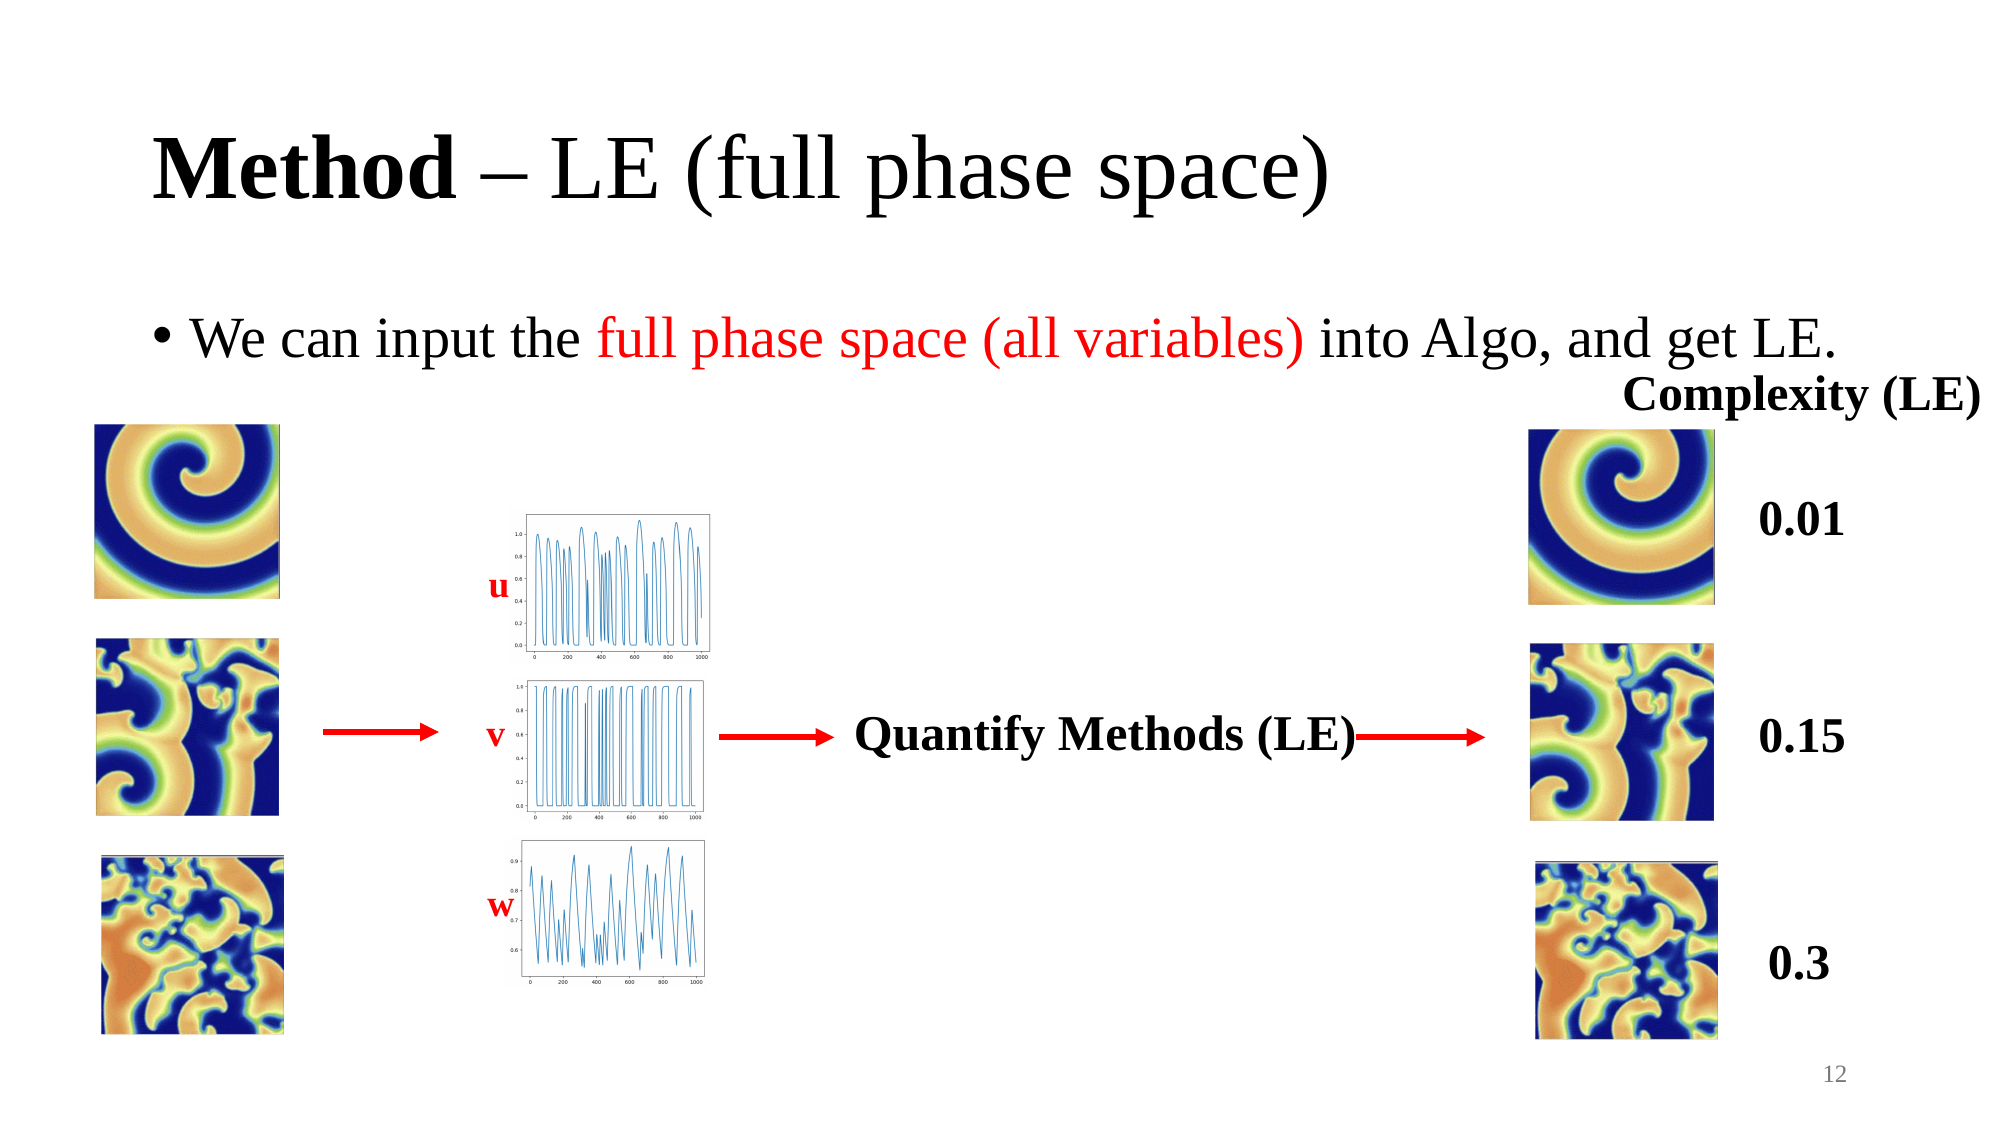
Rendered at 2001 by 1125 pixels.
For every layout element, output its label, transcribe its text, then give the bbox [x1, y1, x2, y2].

text_box Complexity (LE) [1607, 353, 1997, 428]
picture [102, 856, 158, 1036]
slide_number 12 [1412, 1042, 1863, 1103]
picture [96, 639, 158, 817]
text_box 0.01 [1743, 478, 1861, 553]
picture [1536, 859, 1718, 1043]
title Method – LE (full phase space) [137, 59, 1863, 278]
text_box Quantify Methods (LE) [838, 692, 1372, 768]
picture [95, 425, 158, 598]
text_box 0.15 [1743, 694, 1861, 770]
picture [1530, 640, 1714, 825]
text_box 0.3 [1753, 921, 1846, 997]
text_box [158, 359, 771, 1101]
picture [1529, 423, 1715, 611]
list We can input the full phase space (all variables) into Algo, and get LE. [137, 299, 1863, 402]
